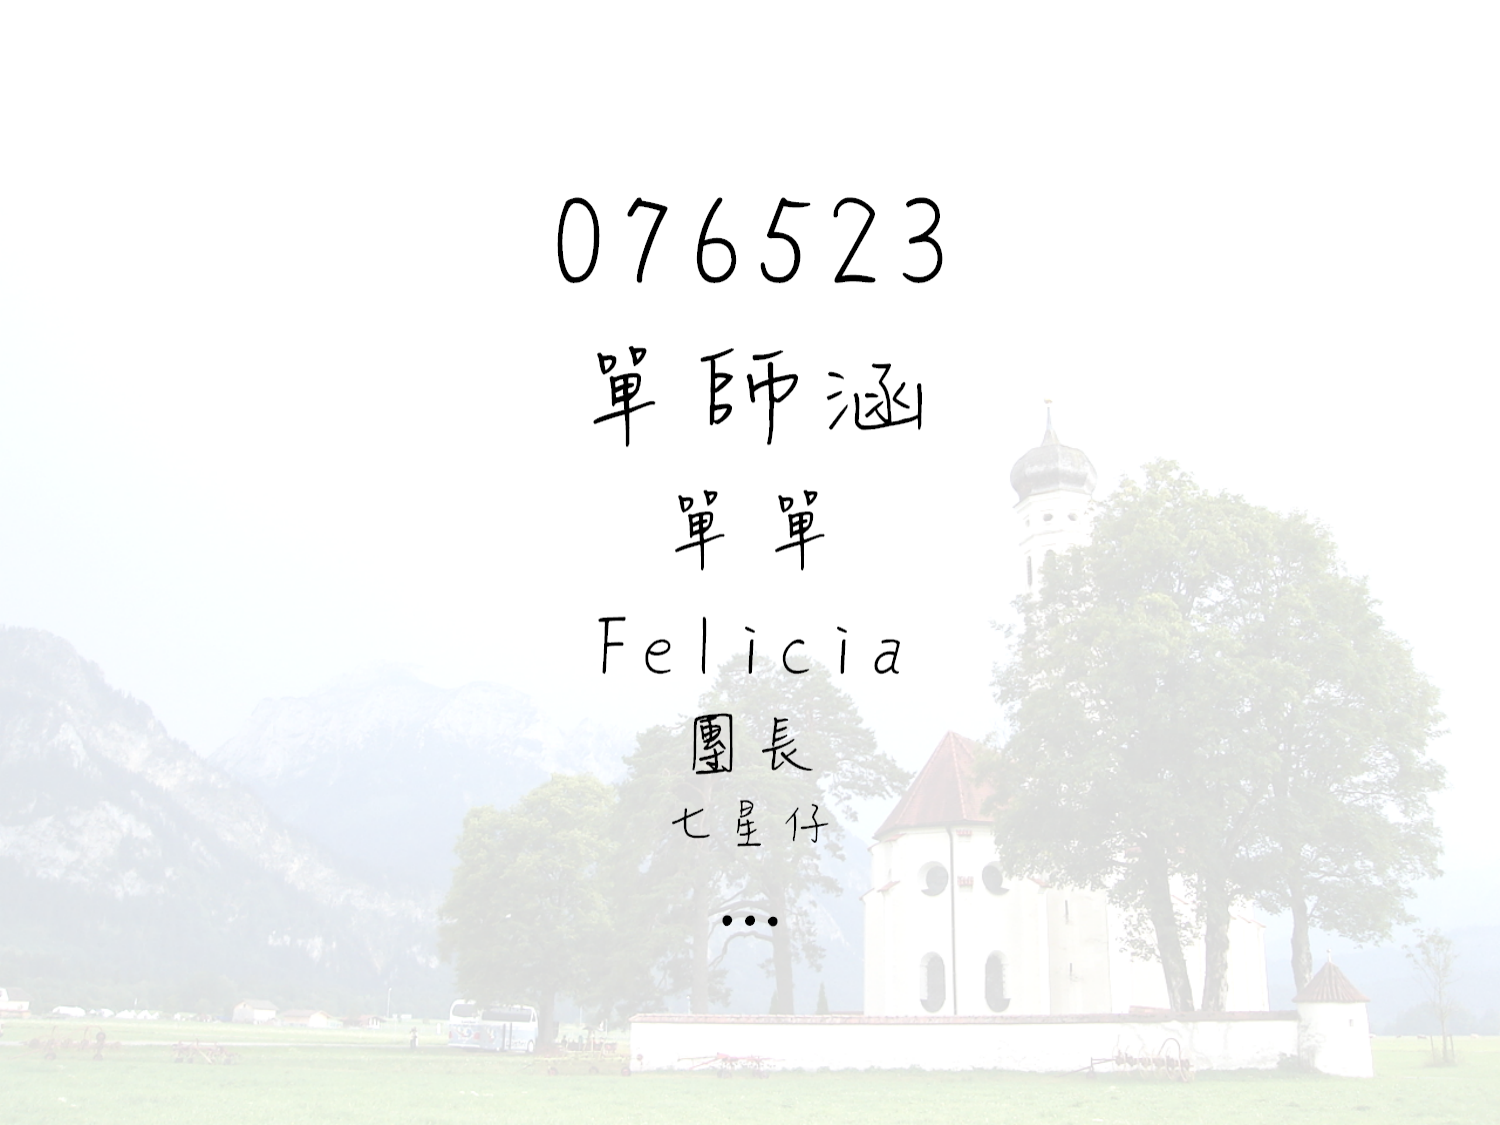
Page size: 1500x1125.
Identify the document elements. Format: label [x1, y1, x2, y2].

list [0, 0, 1500, 1125]
picture [73, 48, 1427, 1077]
